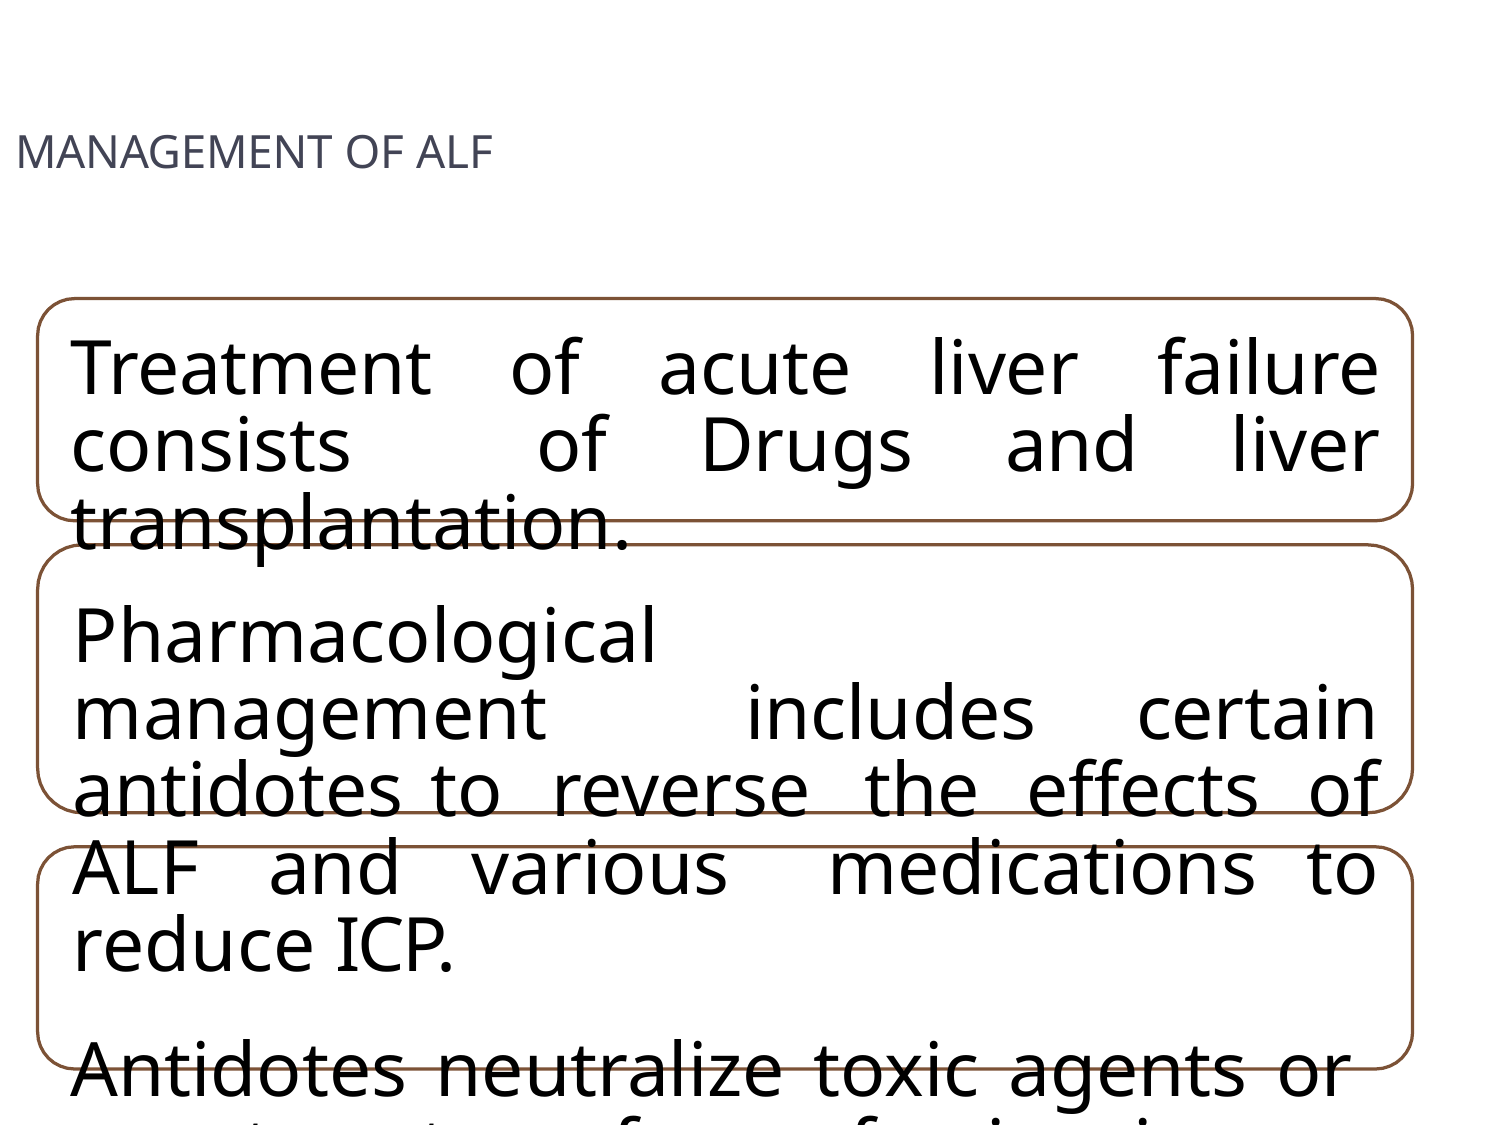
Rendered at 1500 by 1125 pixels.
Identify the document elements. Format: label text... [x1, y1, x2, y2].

text_box Treatment of acute liver failure consists of Drugs and liver transplantation. Pharmacological management includes certain antidotes to reverse the effects of ALF and various medications to reduce ICP. Antidotes neutralize toxic agents or counteract any form of poisoning. [68, 316, 1382, 1125]
text_box [37, 547, 68, 811]
text_box [37, 847, 68, 1069]
text_box [1382, 847, 1413, 1069]
text_box [1382, 547, 1413, 811]
text_box [37, 298, 1413, 521]
title MANAGEMENT OF ALF [12, 120, 813, 311]
